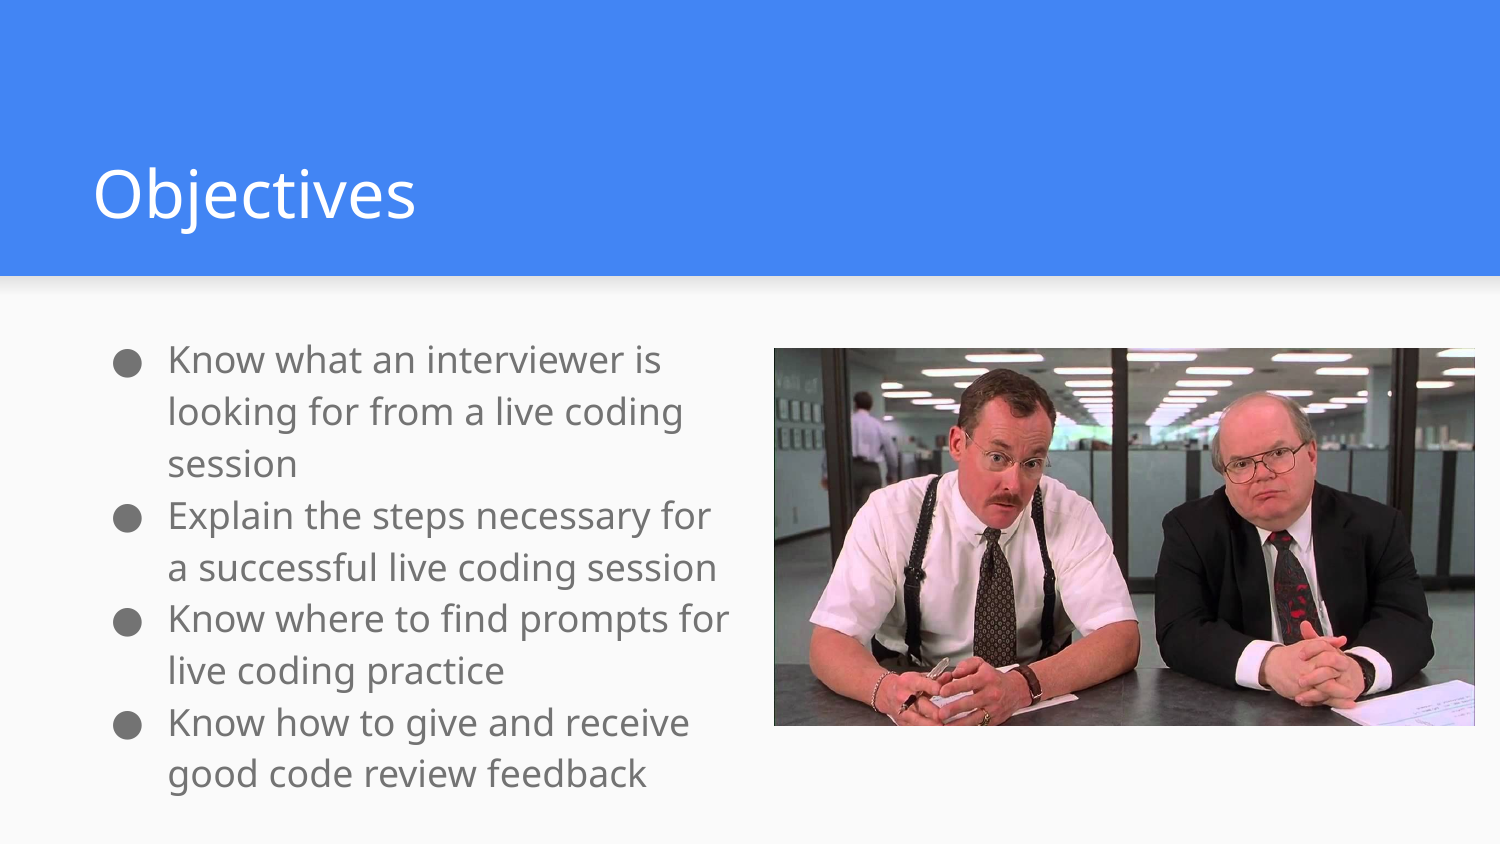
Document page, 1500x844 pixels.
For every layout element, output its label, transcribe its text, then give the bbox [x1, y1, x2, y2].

picture [774, 348, 1476, 726]
list Know what an interviewer is looking for from a live coding session Explain the steps necessary for a successful live coding session Know where to find prompts for live coding practice Know how to give and receive good code review feedback [77, 314, 750, 760]
title Objectives [77, 121, 1427, 248]
